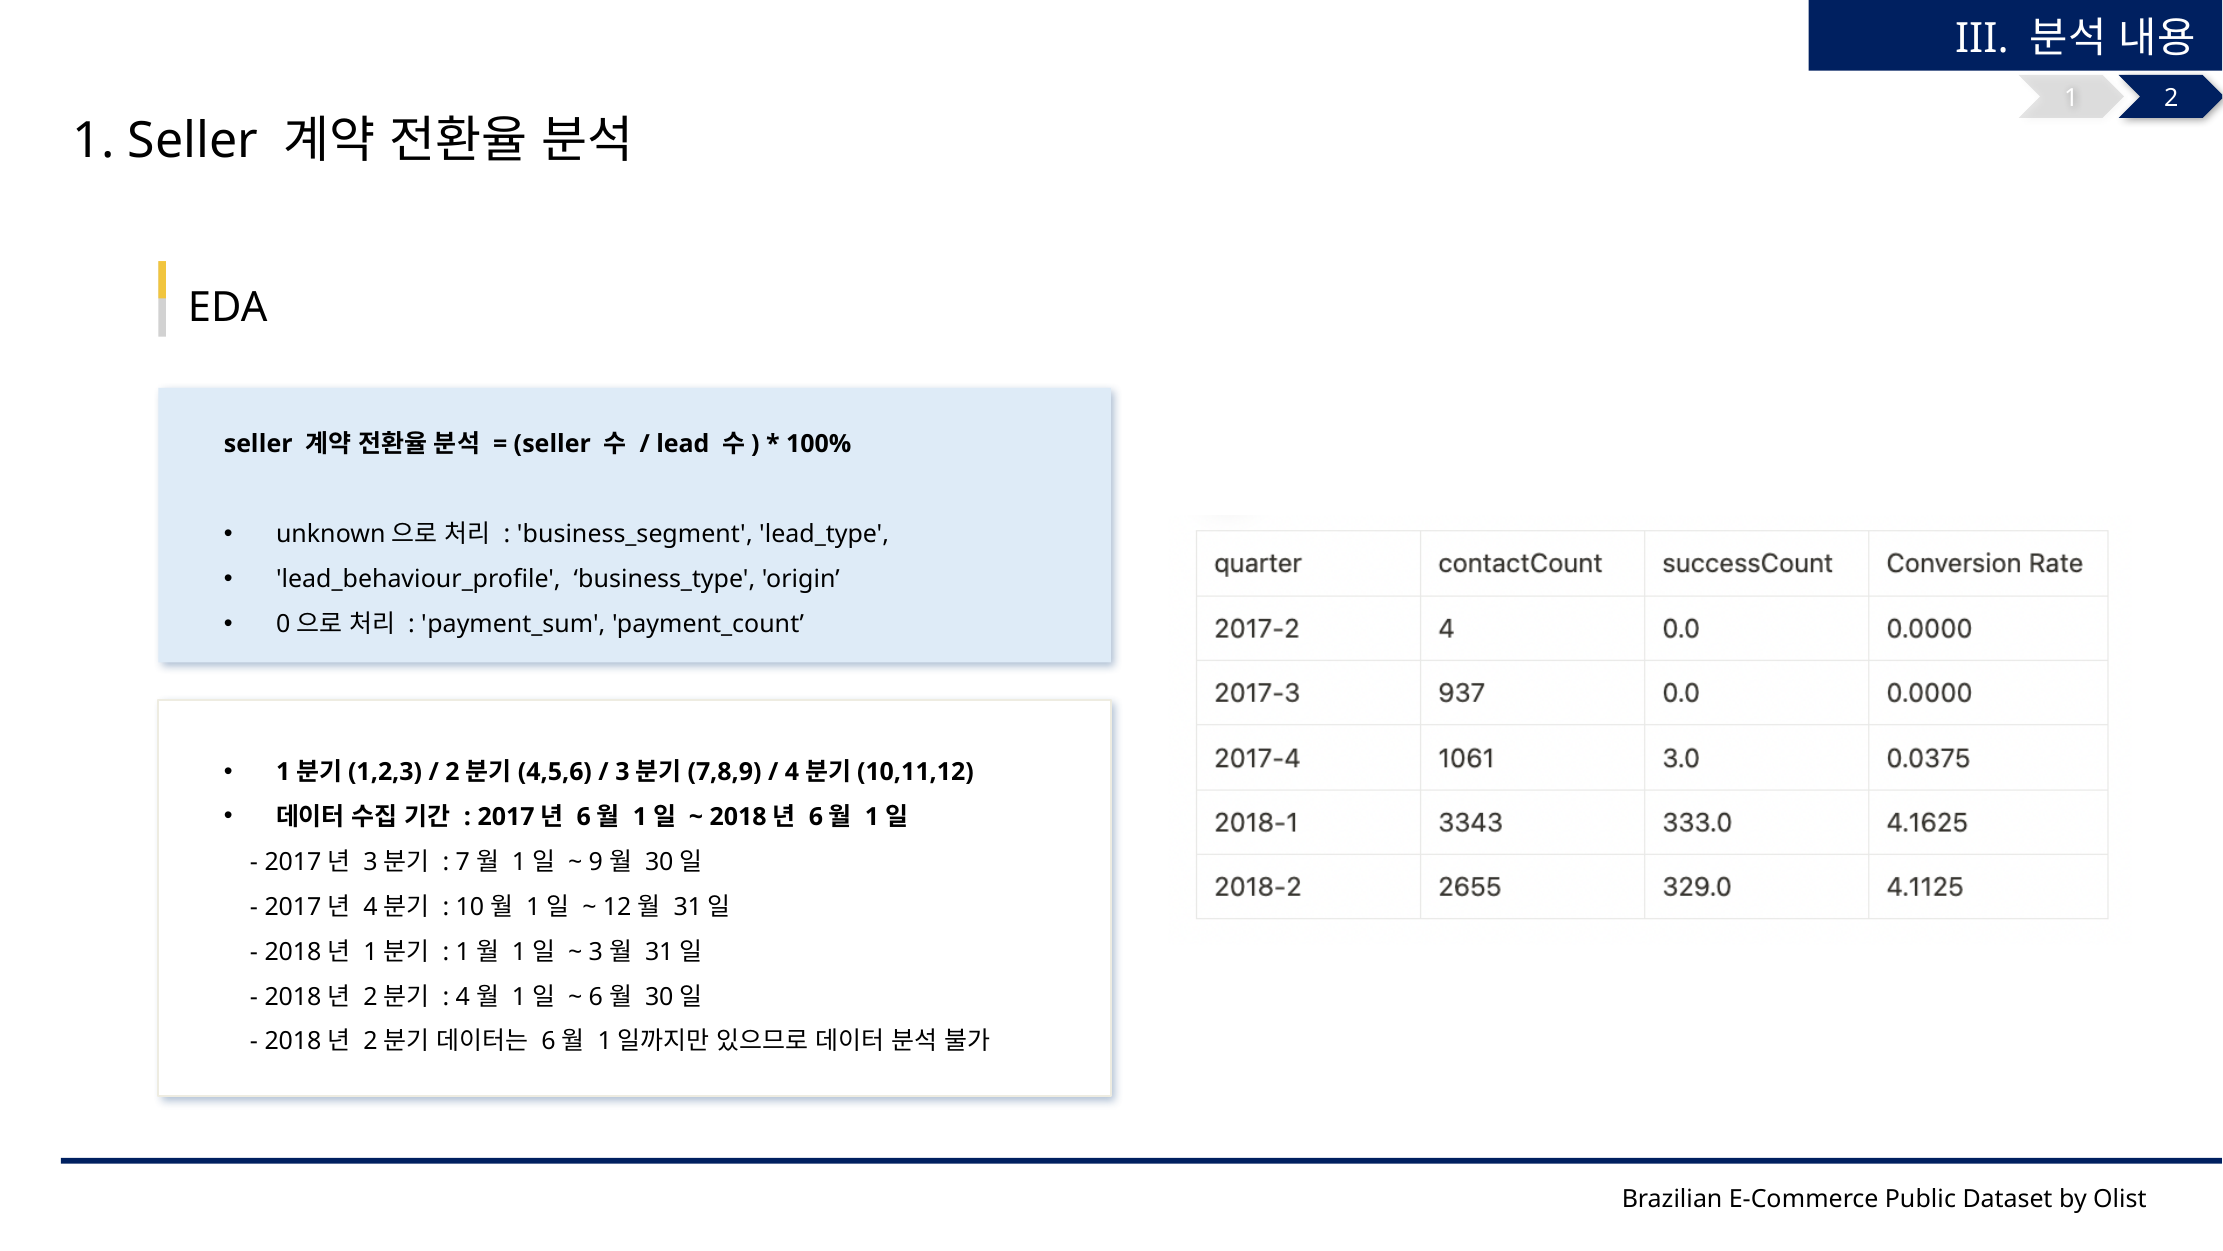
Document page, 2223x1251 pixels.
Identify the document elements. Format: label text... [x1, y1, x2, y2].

text_box EDA [173, 271, 958, 337]
text_box [158, 387, 1111, 663]
picture [1168, 515, 2132, 945]
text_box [158, 261, 166, 337]
text_box [158, 699, 1111, 1097]
text_box seller 계약 전환율 분석 = (seller 수 / lead 수) * 100% unknown으로 처리 : 'business_segment', 'lead_type', 'lead_behaviour_profile', ‘business_type', 'origin’ 0으로 처리 : 'payment_sum', 'payment_count’ [216, 405, 979, 645]
text_box 1분기(1,2,3) / 2분기(4,5,6) / 3분기(7,8,9) / 4분기(10,11,12) 데이터 수집 기간 : 2017년 6월 1일 ~ 2018년 6월 1일 - 2017년 3분기 : 7월 1일 ~ 9월 30일 - 2017년 4분기 : 10월 1일 ~ 12월 31일 - 2018년 1분기 : 1월 1일 ~ 3월 31일 - 2018년 2분기 : 4월 1일 ~ 6월 30일 - 2018년 2분기 데이터는 6월 1일까지만 있으므로 데이터 분석 불가 [216, 733, 1309, 1063]
text_box 2 [2116, 73, 2223, 119]
text_box 1 [2016, 73, 2126, 119]
footer Brazilian E-Commerce Public Dataset by Olist [1486, 1162, 2148, 1234]
text_box [60, 1157, 2222, 1164]
text_box 1. Seller 계약 전환율 분석 [58, 99, 1180, 175]
text_box III. 분석 내용 [1808, 0, 2223, 71]
